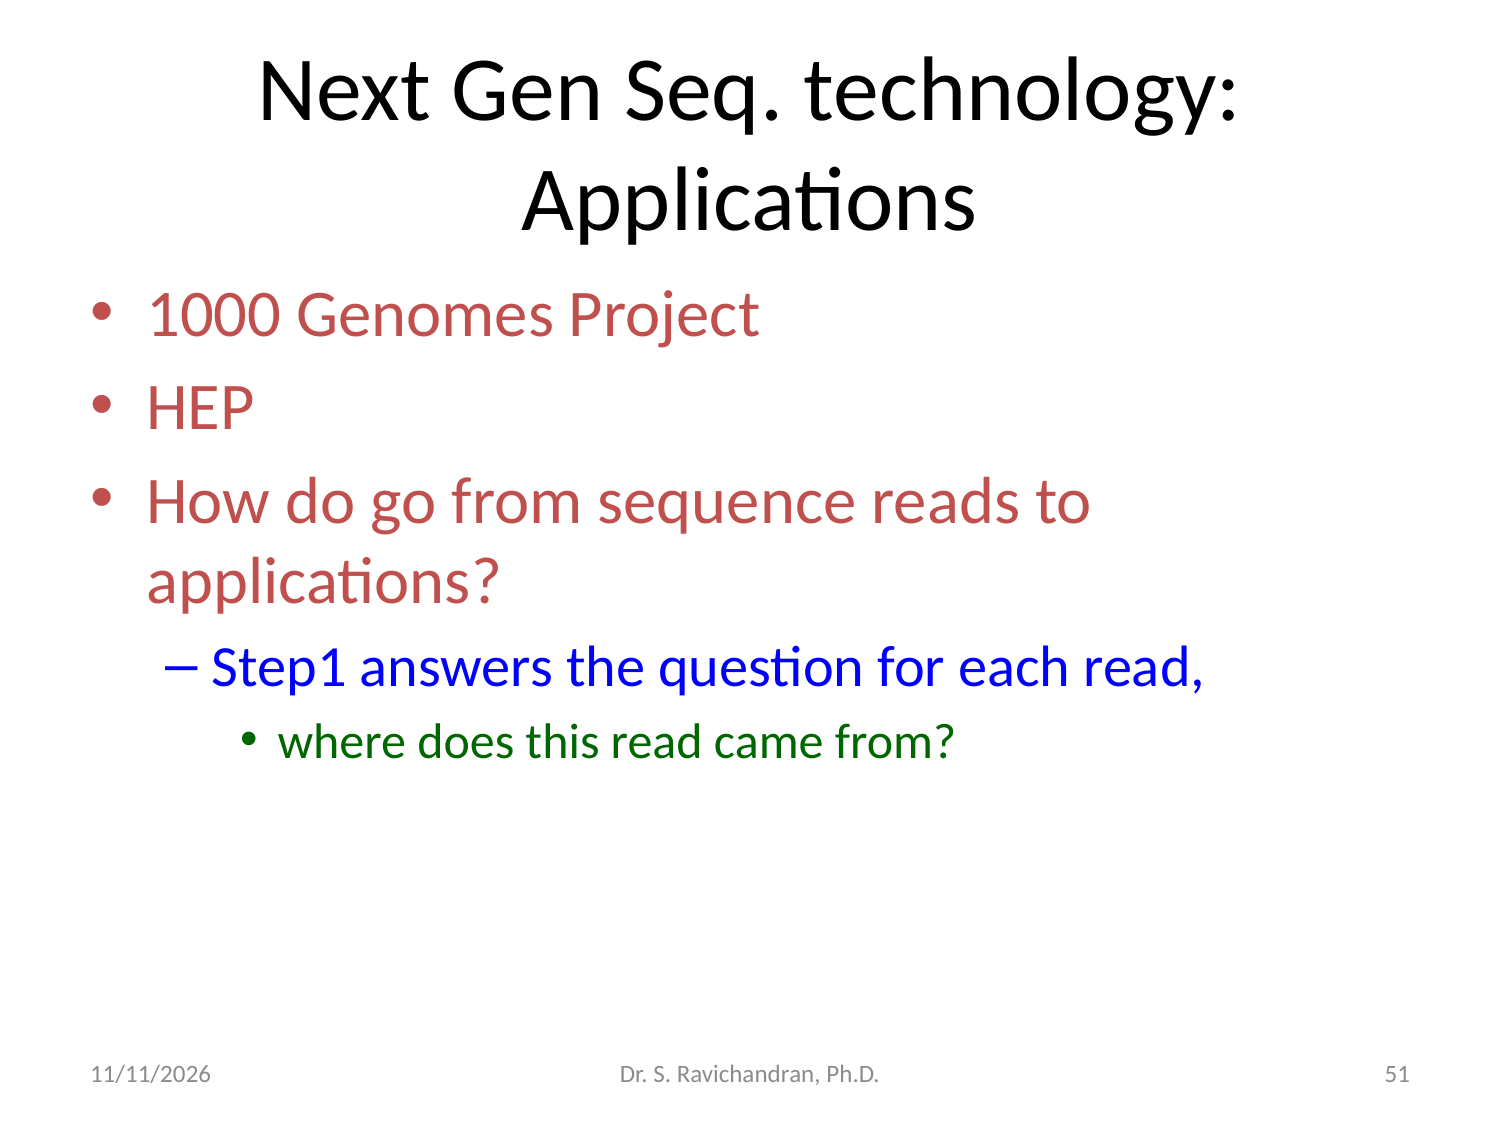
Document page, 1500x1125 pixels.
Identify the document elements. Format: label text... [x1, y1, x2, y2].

slide_number 51 [1074, 1042, 1425, 1103]
title Next Gen Seq. technology: Applications [74, 44, 1426, 233]
list 1000 Genomes Project HEP How do go from sequence reads to applications? Step1 answers the question for each read, where does this read came from? [74, 262, 1426, 1006]
footer Dr. S. Ravichandran, Ph.D. [512, 1042, 988, 1103]
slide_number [75, 1042, 425, 1103]
